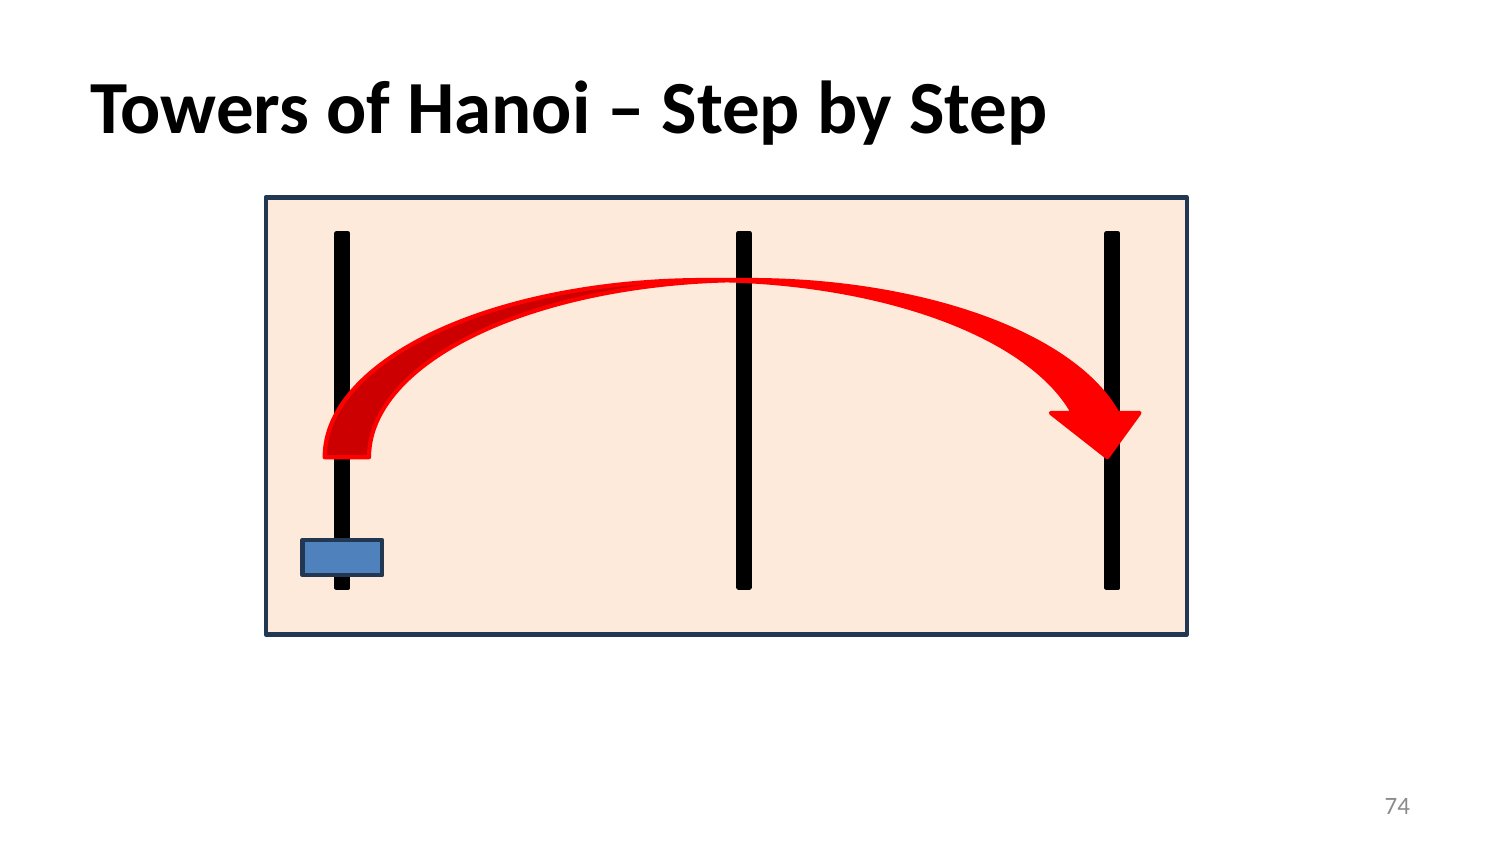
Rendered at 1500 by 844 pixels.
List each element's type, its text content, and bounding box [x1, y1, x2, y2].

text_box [265, 197, 1188, 635]
slide_number 74 [1074, 782, 1425, 827]
title Towers of Hanoi – Step by Step [75, 33, 1425, 175]
